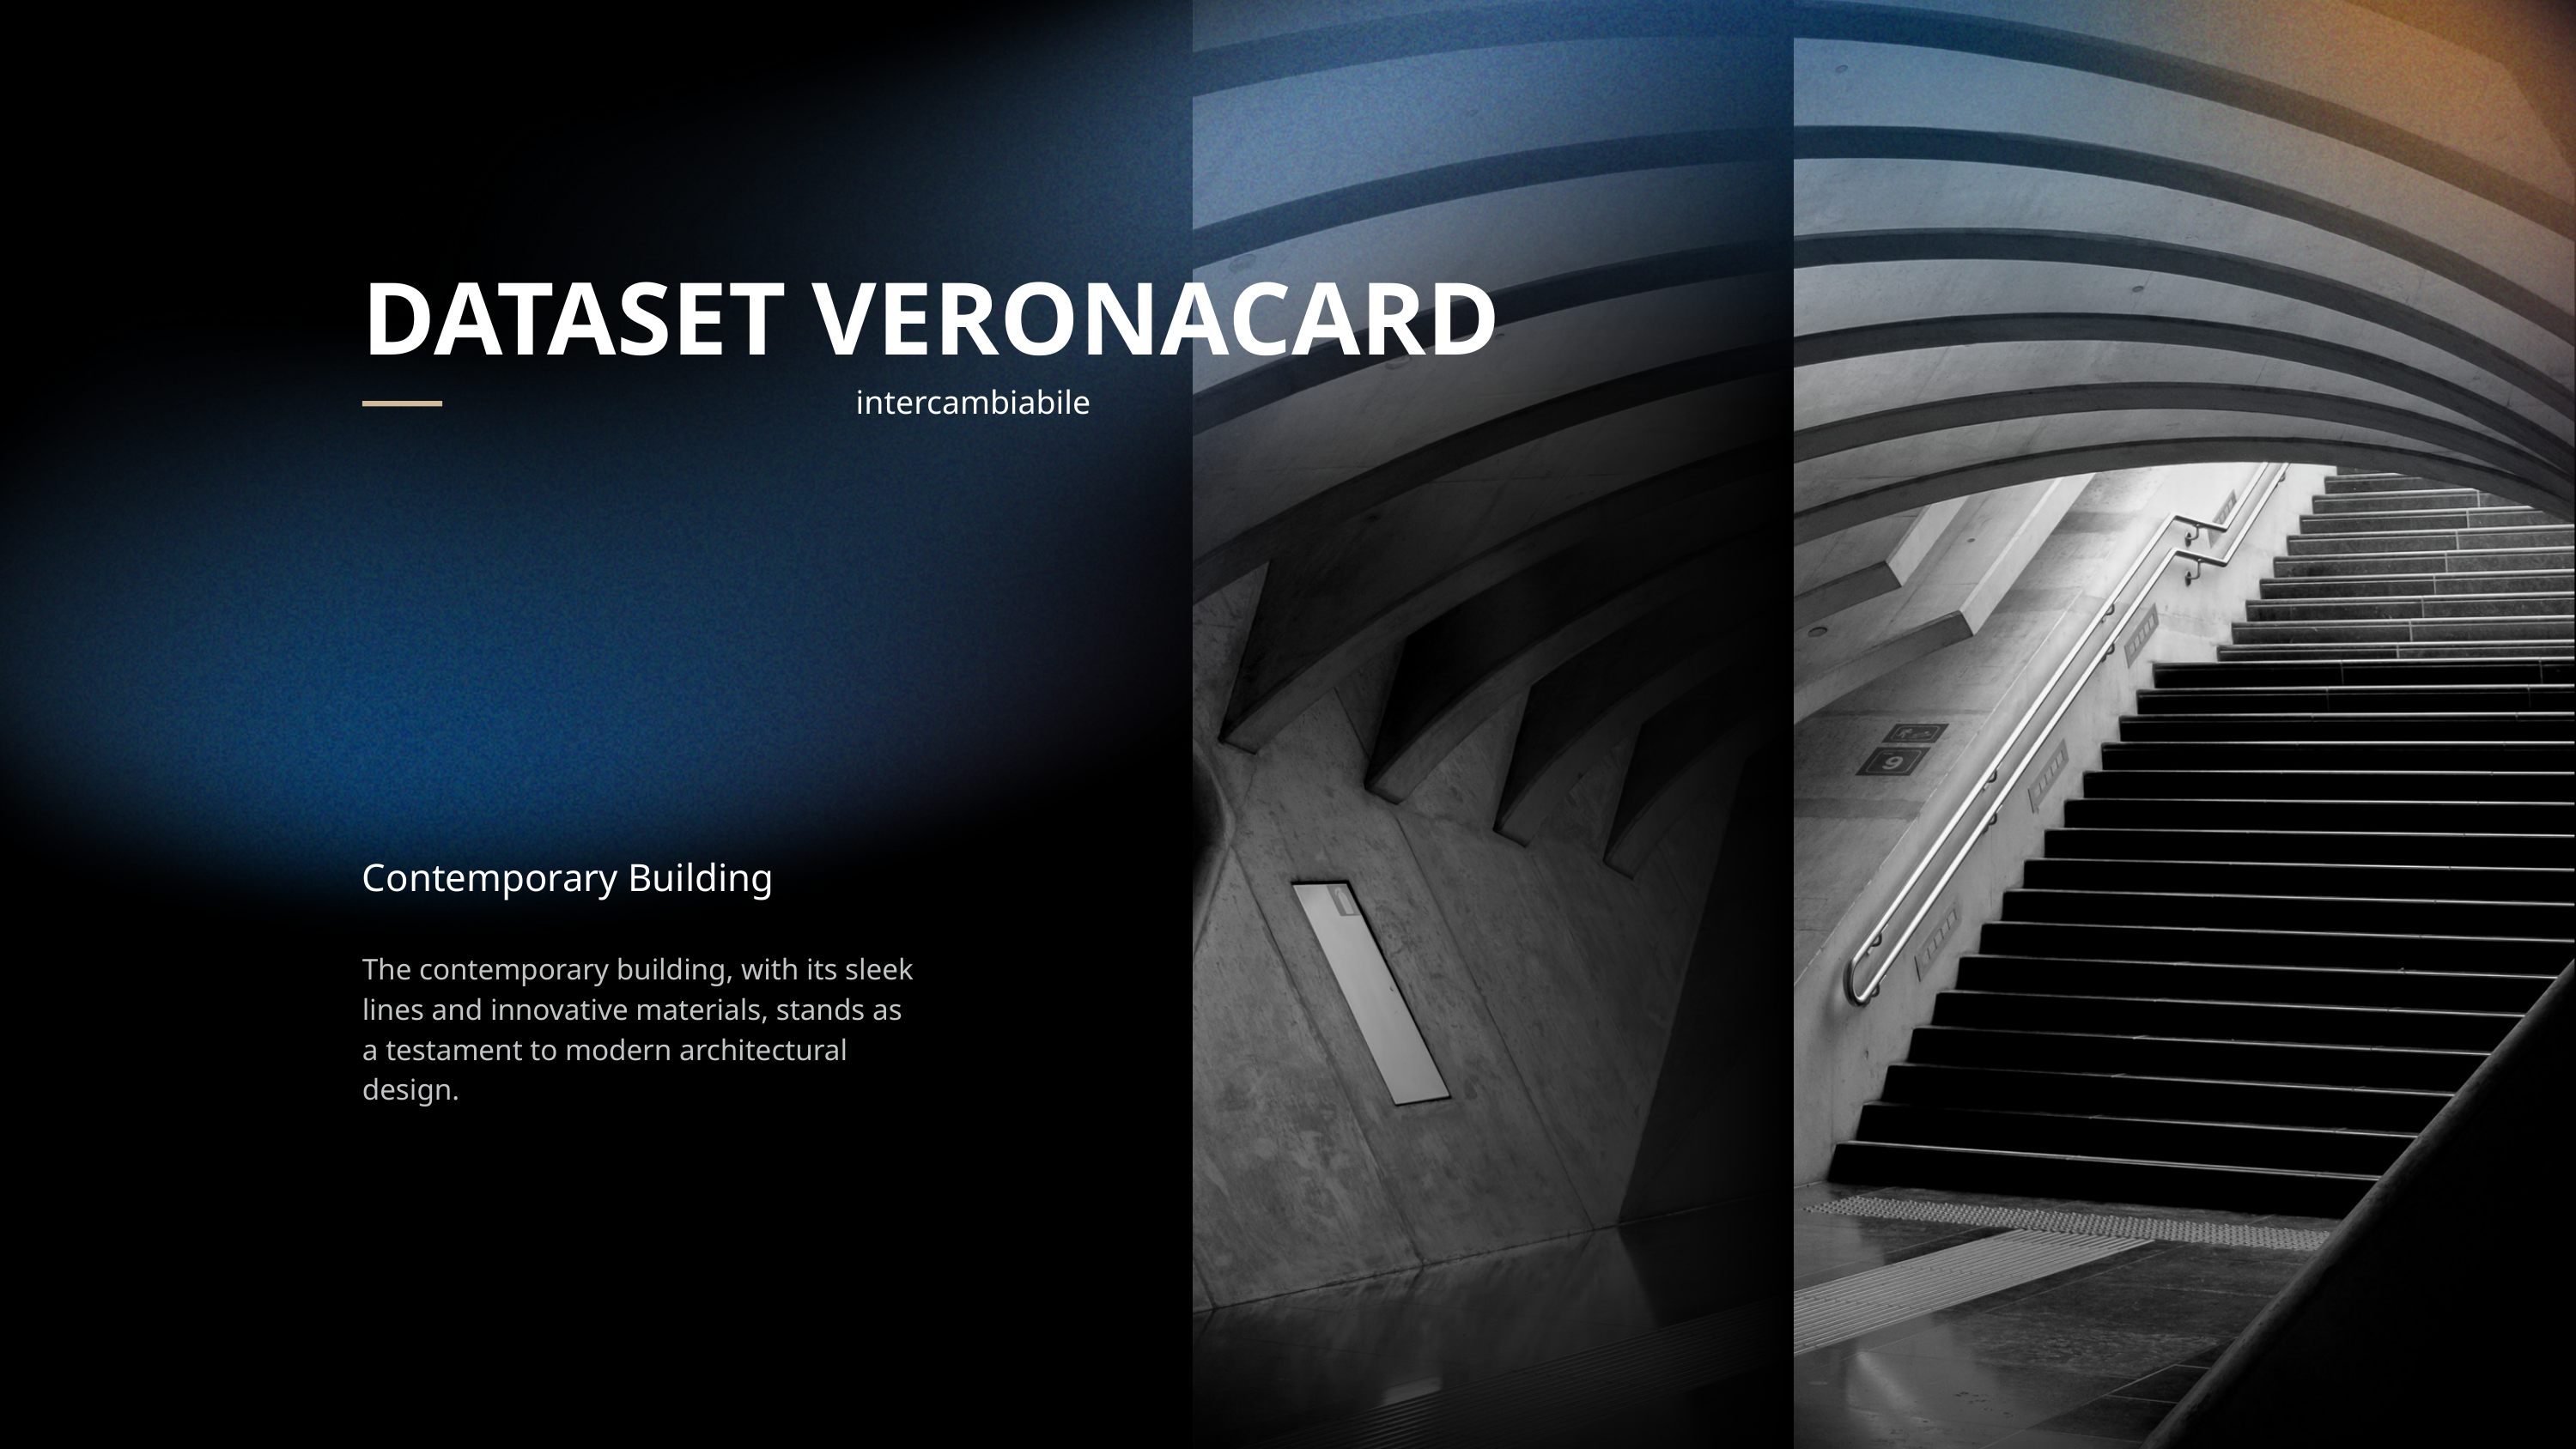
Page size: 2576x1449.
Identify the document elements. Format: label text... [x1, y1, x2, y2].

text_box intercambiabile [361, 389, 1188, 421]
text_box [0, 0, 1192, 953]
text_box DATASET VERONACARD [361, 275, 1188, 376]
text_box [1800, 953, 2575, 1449]
text_box Contemporary Building [361, 846, 917, 900]
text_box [1192, 0, 1794, 1449]
text_box [1795, 0, 2576, 953]
text_box The contemporary building, with its sleek lines and innovative materials, stands as a testament to modern architectural design. [361, 945, 917, 1106]
